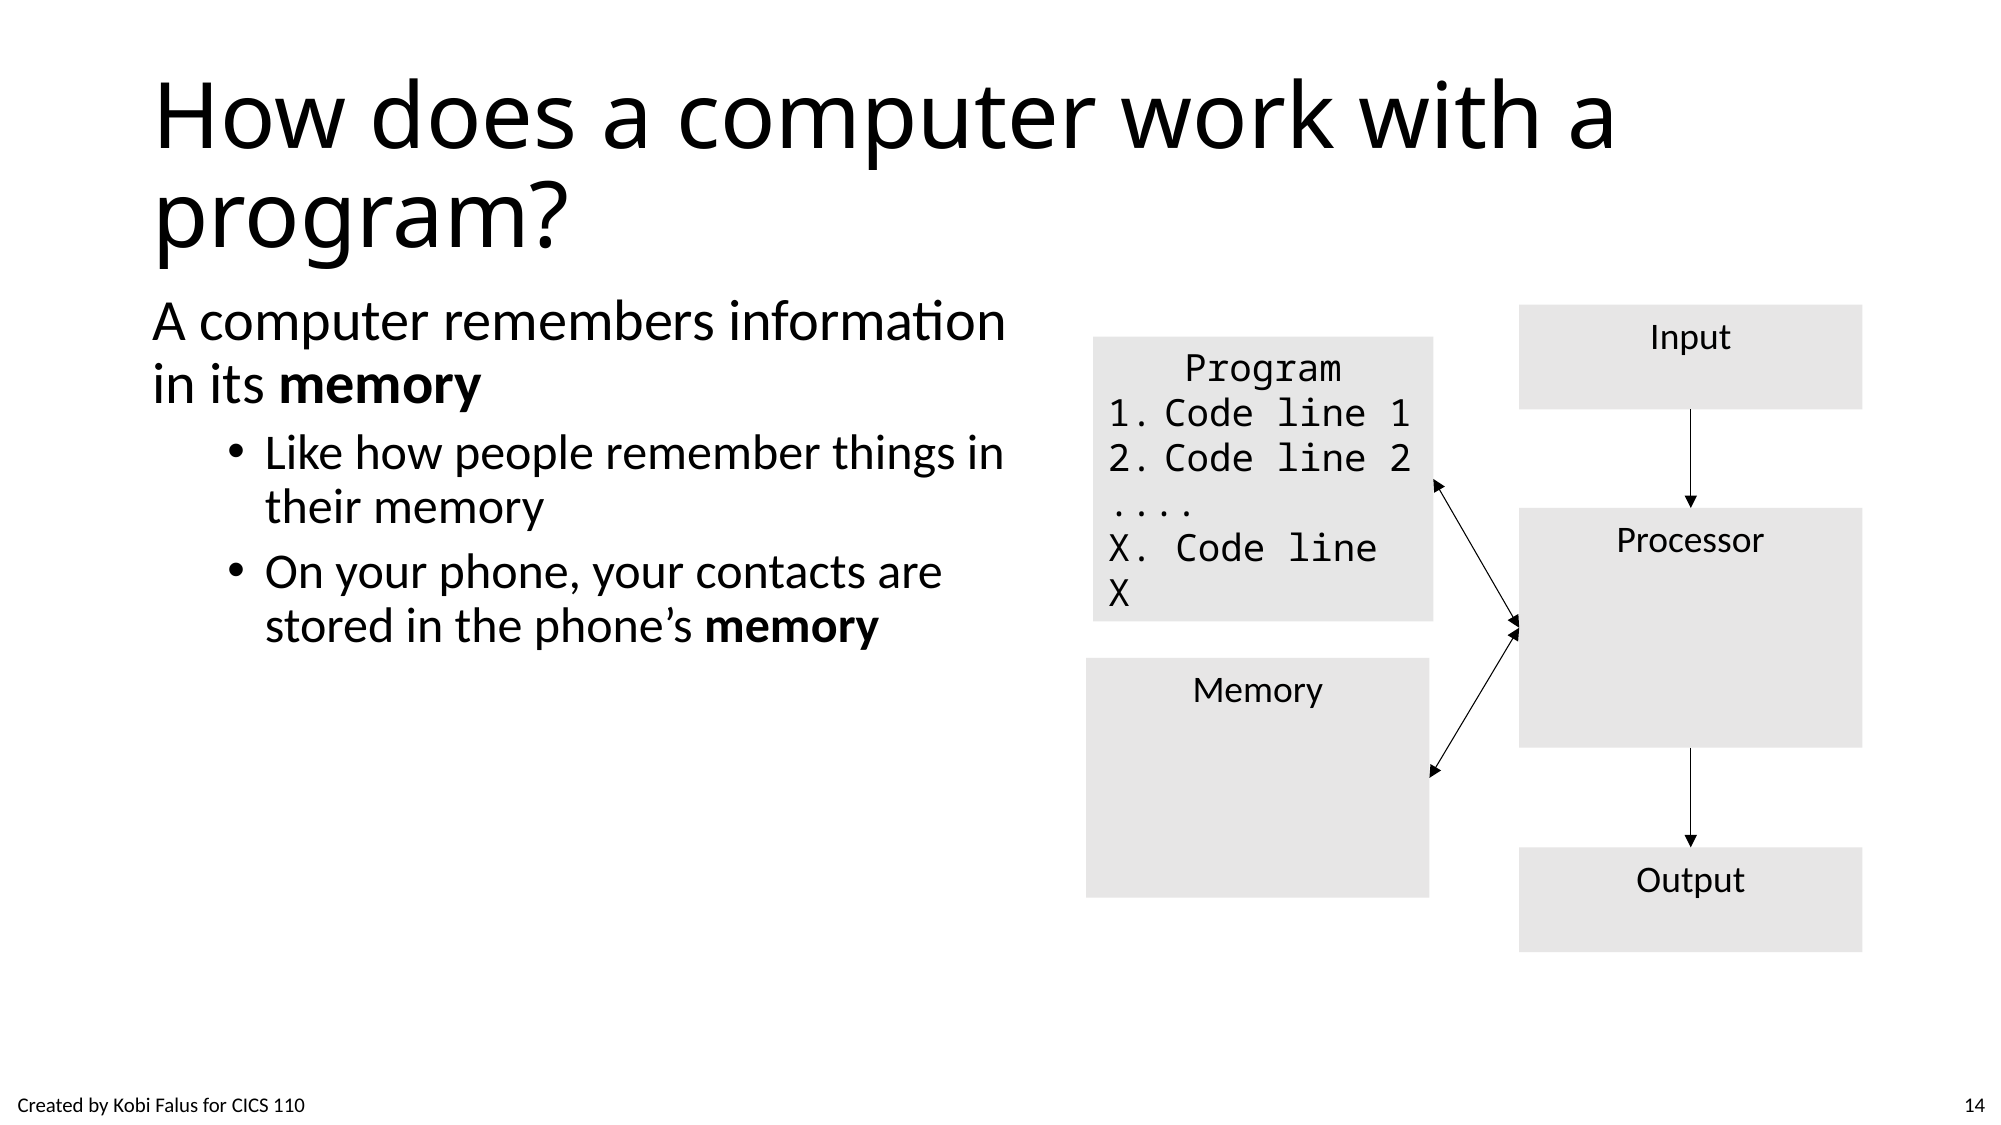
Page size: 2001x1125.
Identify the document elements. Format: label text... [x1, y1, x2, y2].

text_box Memory [1086, 657, 1430, 898]
list A computer remembers information in its memory Like how people remember things in their memory On your phone, your contacts are stored in the phone’s memory [137, 282, 1045, 997]
text_box Output [1519, 847, 1863, 953]
text_box Input [1519, 304, 1863, 410]
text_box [1433, 478, 1520, 629]
text_box Processor [1520, 507, 1863, 748]
title How does a computer work with a program? [137, 59, 1863, 278]
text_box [1429, 629, 1520, 780]
text_box Program Code line 1 Code line 2 .... X. Code line X [1093, 336, 1434, 622]
